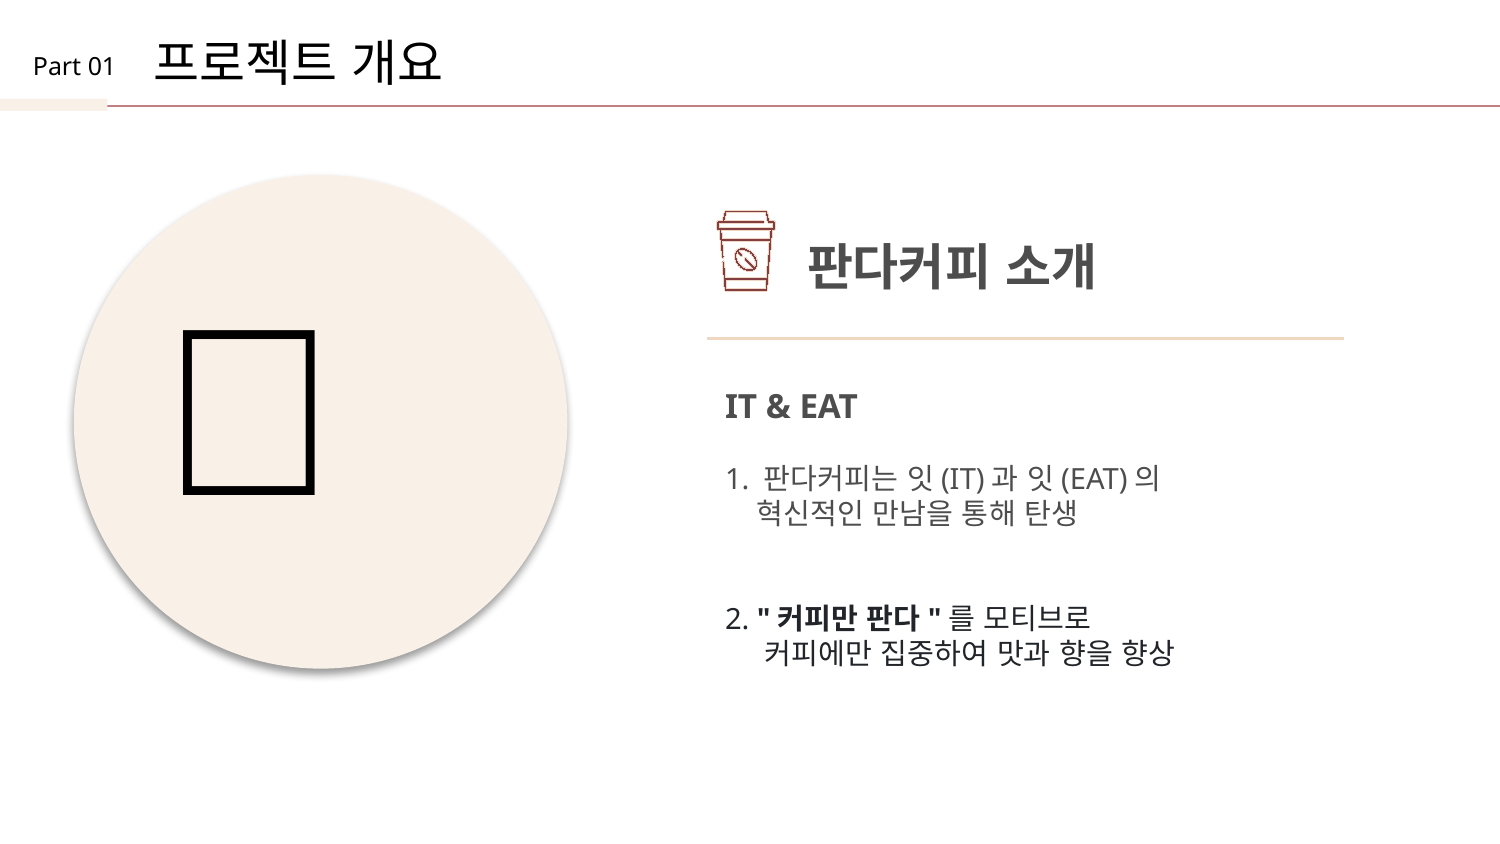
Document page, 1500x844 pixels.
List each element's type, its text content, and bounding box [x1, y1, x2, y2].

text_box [716, 210, 776, 292]
text_box IT & EAT 1. 판다커피는 잇(IT)과 잇(EAT)의 혁신적인 만남을 통해 탄생 2. "커피만 판다"를 모티브로 커피에만 집중하여 맛과 향을 향상 [710, 378, 1334, 678]
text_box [0, 98, 1500, 112]
text_box [71, 172, 570, 671]
text_box Part 01 [0, 35, 180, 96]
text_box 판다커피 소개 [792, 227, 1212, 303]
text_box 🐼 [144, 248, 454, 551]
text_box 프로젝트 개요 [73, 16, 524, 81]
